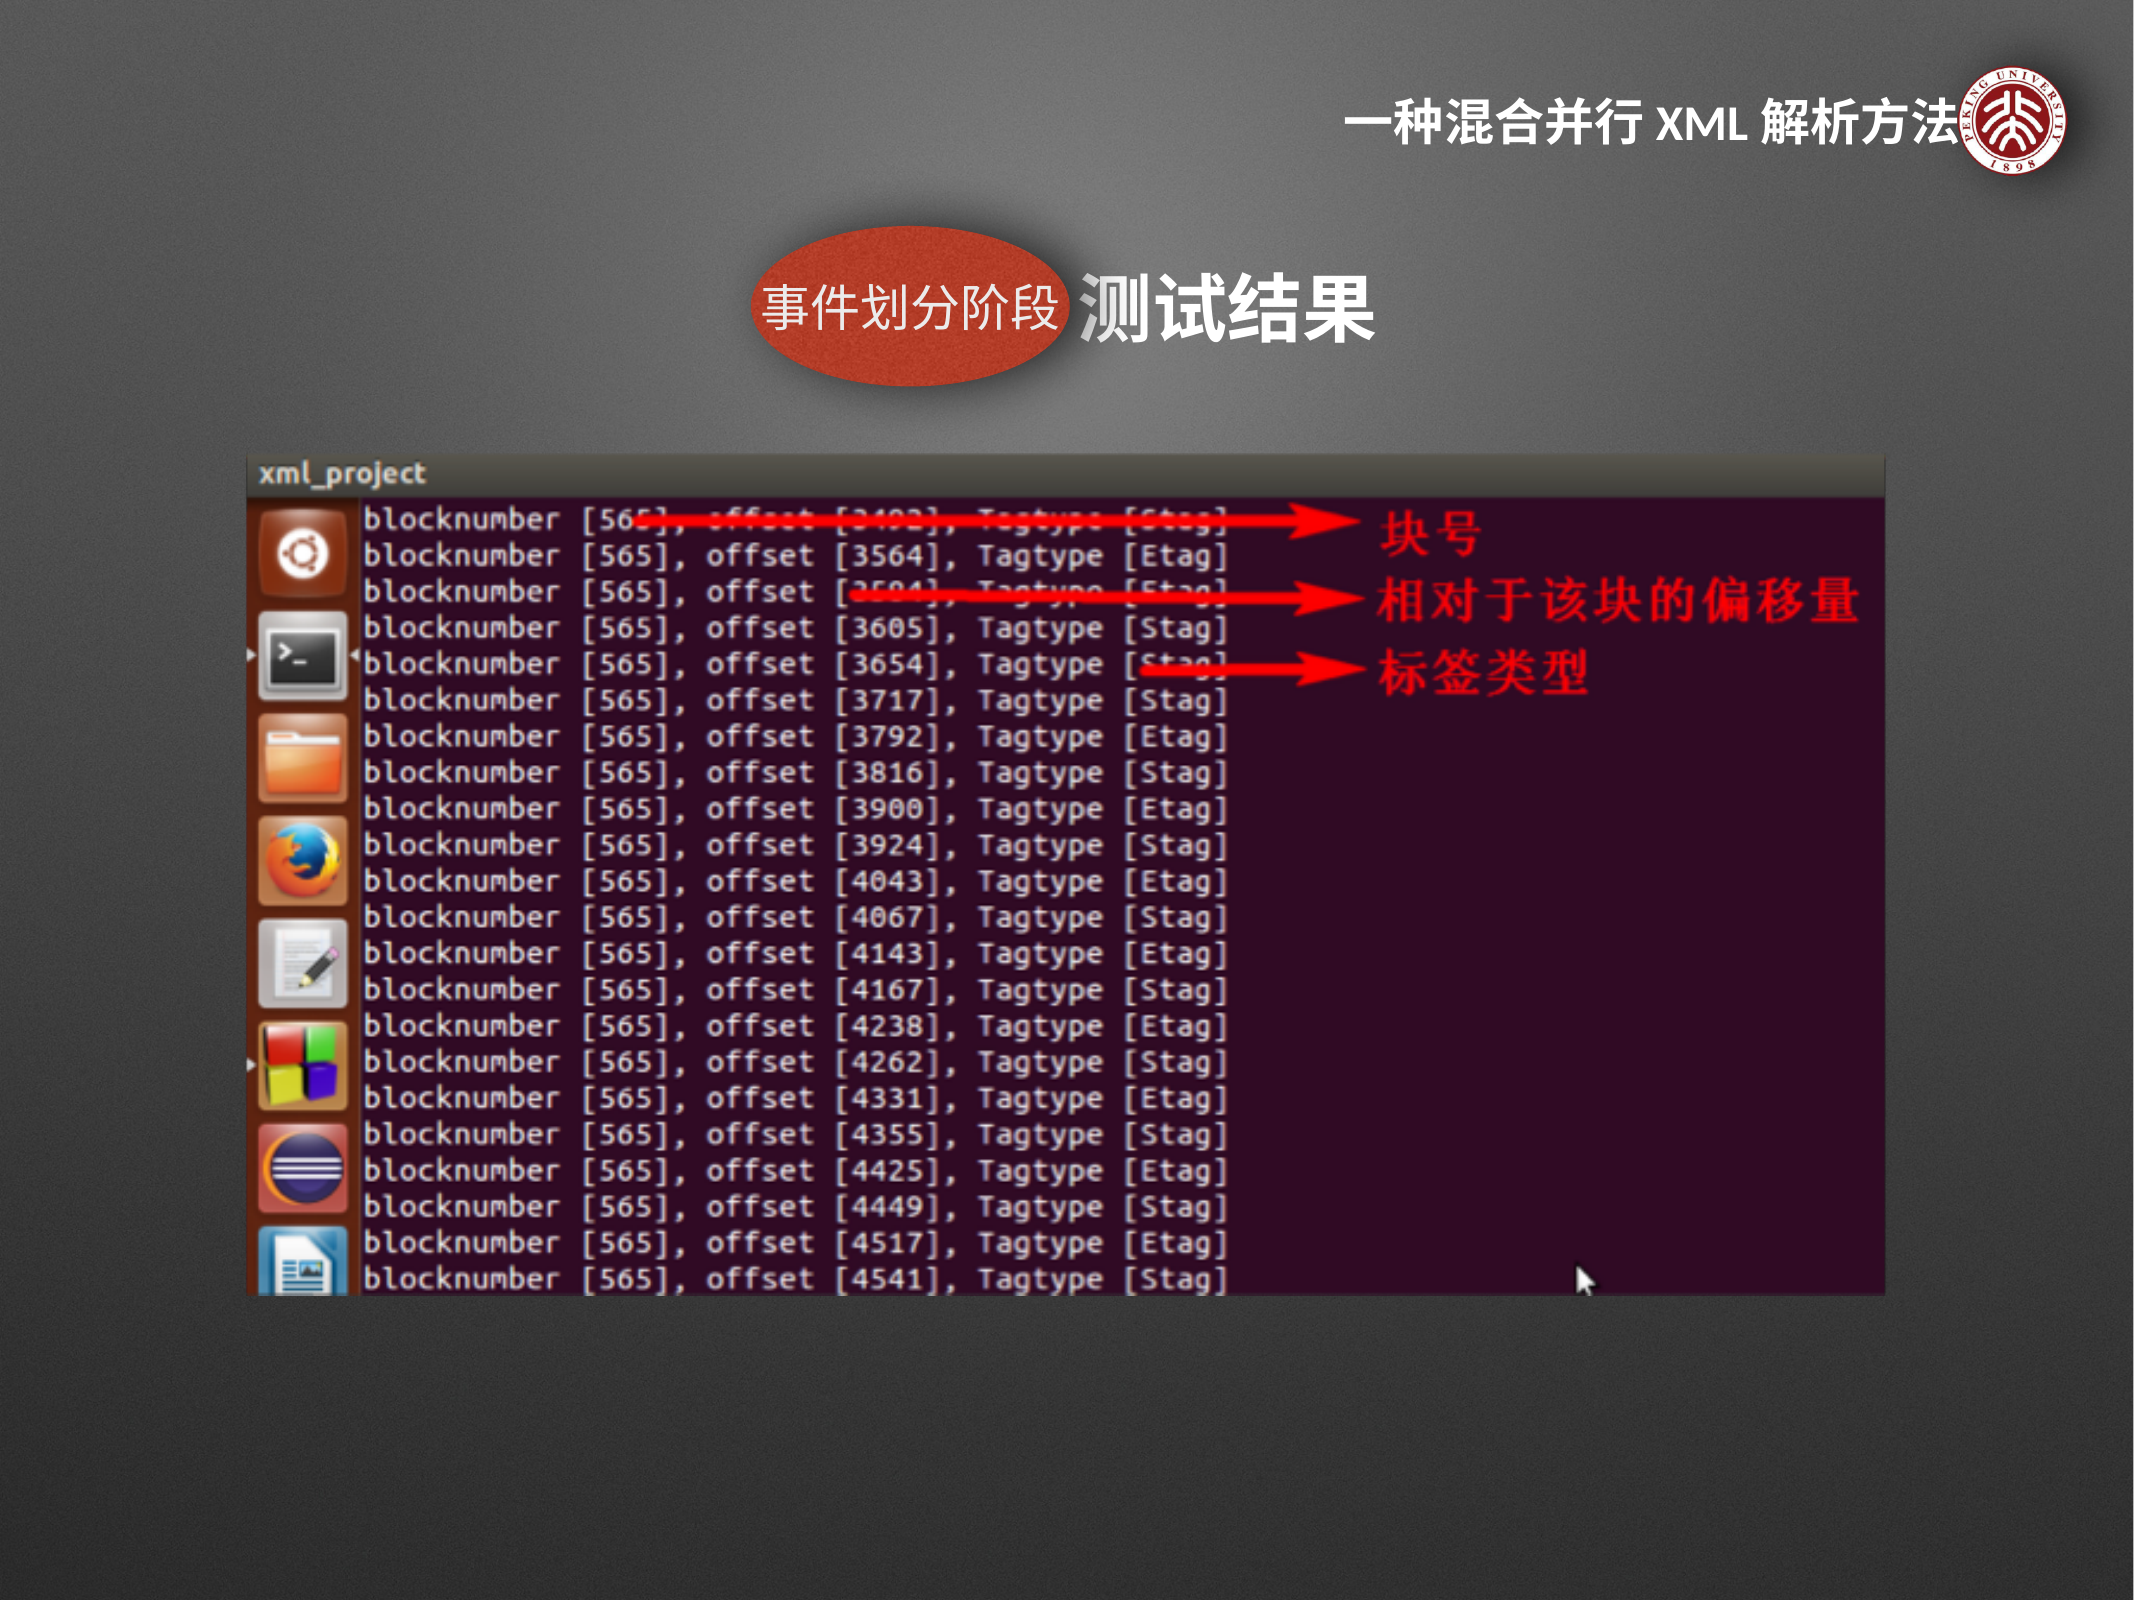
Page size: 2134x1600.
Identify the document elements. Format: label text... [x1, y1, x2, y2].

text_box 测试结果 [1112, 252, 1386, 360]
text_box 一种混合并行XML解析方法 [1335, 82, 1950, 160]
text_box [750, 225, 1070, 387]
picture [0, 0, 2134, 1600]
